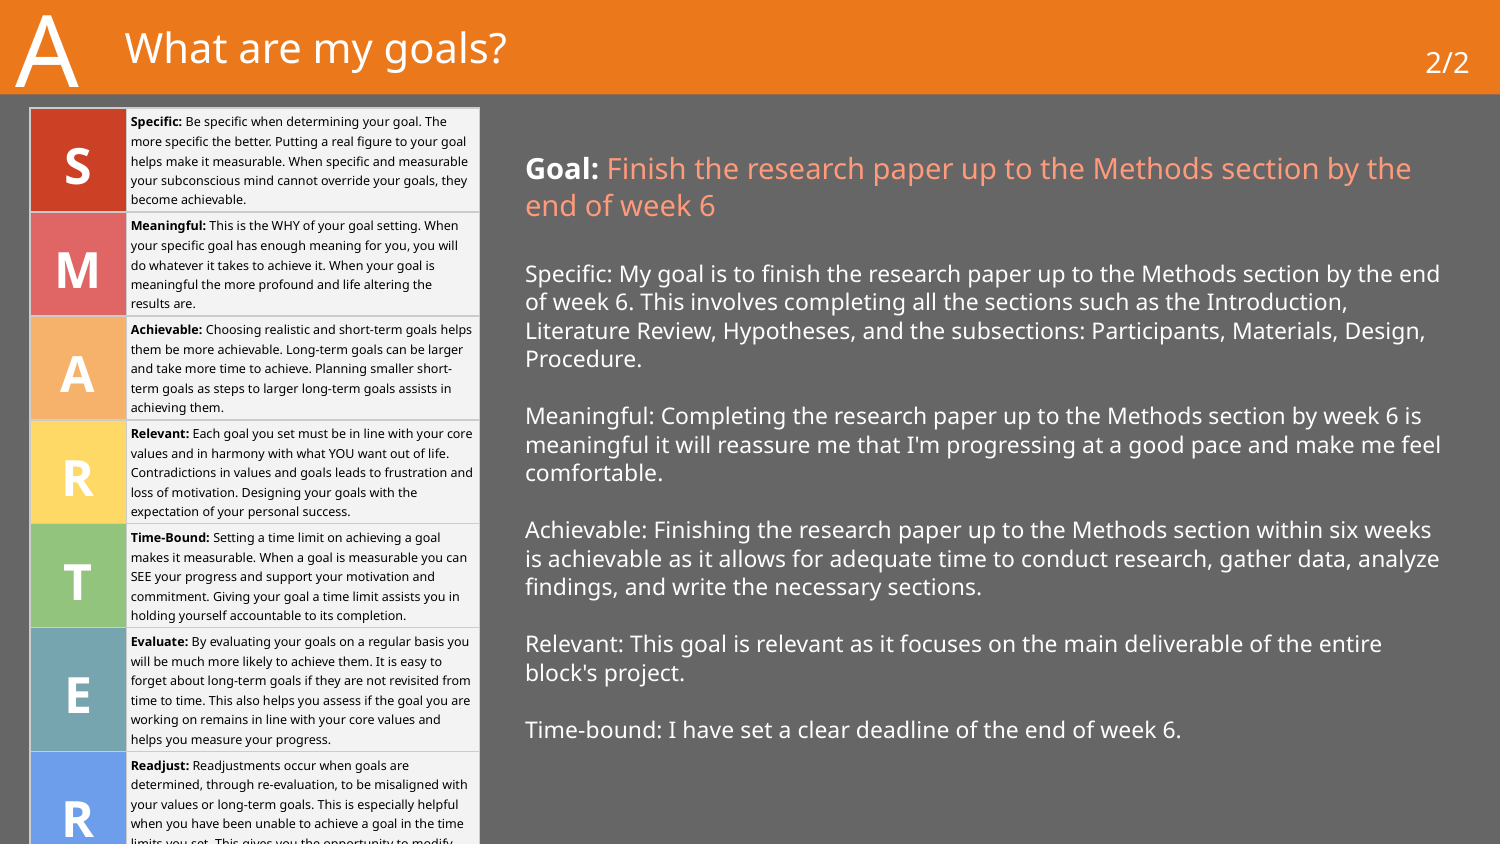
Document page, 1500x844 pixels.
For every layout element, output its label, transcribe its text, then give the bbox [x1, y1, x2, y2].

title 2/2 [1159, 0, 1485, 94]
table_cell R [31, 752, 126, 844]
title What are my goals? [109, 0, 1010, 94]
table_cell Meaningful: This is the WHY of your goal setting. When your specific goal has enough meaning for you, you will do whatever it takes to achieve it. When your goal is meaningful the more profound and life altering the results are. [127, 213, 479, 315]
table_cell R [31, 421, 126, 523]
table_cell Relevant: Each goal you set must be in line with your core values and in harmony with what YOU want out of life. Contradictions in values and goals leads to frustration and loss of motivation. Designing your goals with the expectation of your personal success. [127, 421, 479, 523]
table_cell Readjust: Readjustments occur when goals are determined, through re-evaluation, to be misaligned with your values or long-term goals. This is especially helpful when you have been unable to achieve a goal in the time limits you set. This gives you the opportunity to modify your approach and increase your chances of success. [127, 752, 479, 844]
title A [0, 0, 95, 94]
list Goal: Finish the research paper up to the Methods section by the end of week 6 Specific: My goal is to finish the research paper up to the Methods section by the end of week 6. This involves completing all the sections such as the Introduction, Literature Review, Hypotheses, and the subsections: Participants, Materials, Design, Procedure. Meaningful: Completing the research paper up to the Methods section by week 6 is meaningful it will reassure me that I'm progressing at a good pace and make me feel comfortable. Achievable: Finishing the research paper up to the Methods section within six weeks is achievable as it allows for adequate time to conduct research, gather data, analyze findings, and write the necessary sections. Relevant: This goal is relevant as it focuses on the main deliverable of the entire block's project. Time-bound: I have set a clear deadline of the end of week 6. [510, 134, 1470, 813]
table_cell Evaluate: By evaluating your goals on a regular basis you will be much more likely to achieve them. It is easy to forget about long-term goals if they are not revisited from time to time. This also helps you assess if the goal you are working on remains in line with your core values and helps you measure your progress. [127, 628, 479, 751]
table_header S [31, 109, 126, 211]
table_cell A [31, 317, 126, 419]
table_cell M [31, 213, 126, 315]
table_cell Time-Bound: Setting a time limit on achieving a goal makes it measurable. When a goal is measurable you can SEE your progress and support your motivation and commitment. Giving your goal a time limit assists you in holding yourself accountable to its completion. [127, 524, 479, 627]
table_header Specific: Be specific when determining your goal. The more specific the better. Putting a real figure to your goal helps make it measurable. When specific and measurable your subconscious mind cannot override your goals, they become achievable. [127, 109, 479, 211]
table_cell Achievable: Choosing realistic and short-term goals helps them be more achievable. Long-term goals can be larger and take more time to achieve. Planning smaller short-term goals as steps to larger long-term goals assists in achieving them. [127, 317, 479, 419]
table_cell E [31, 628, 126, 751]
table_cell T [31, 524, 126, 627]
